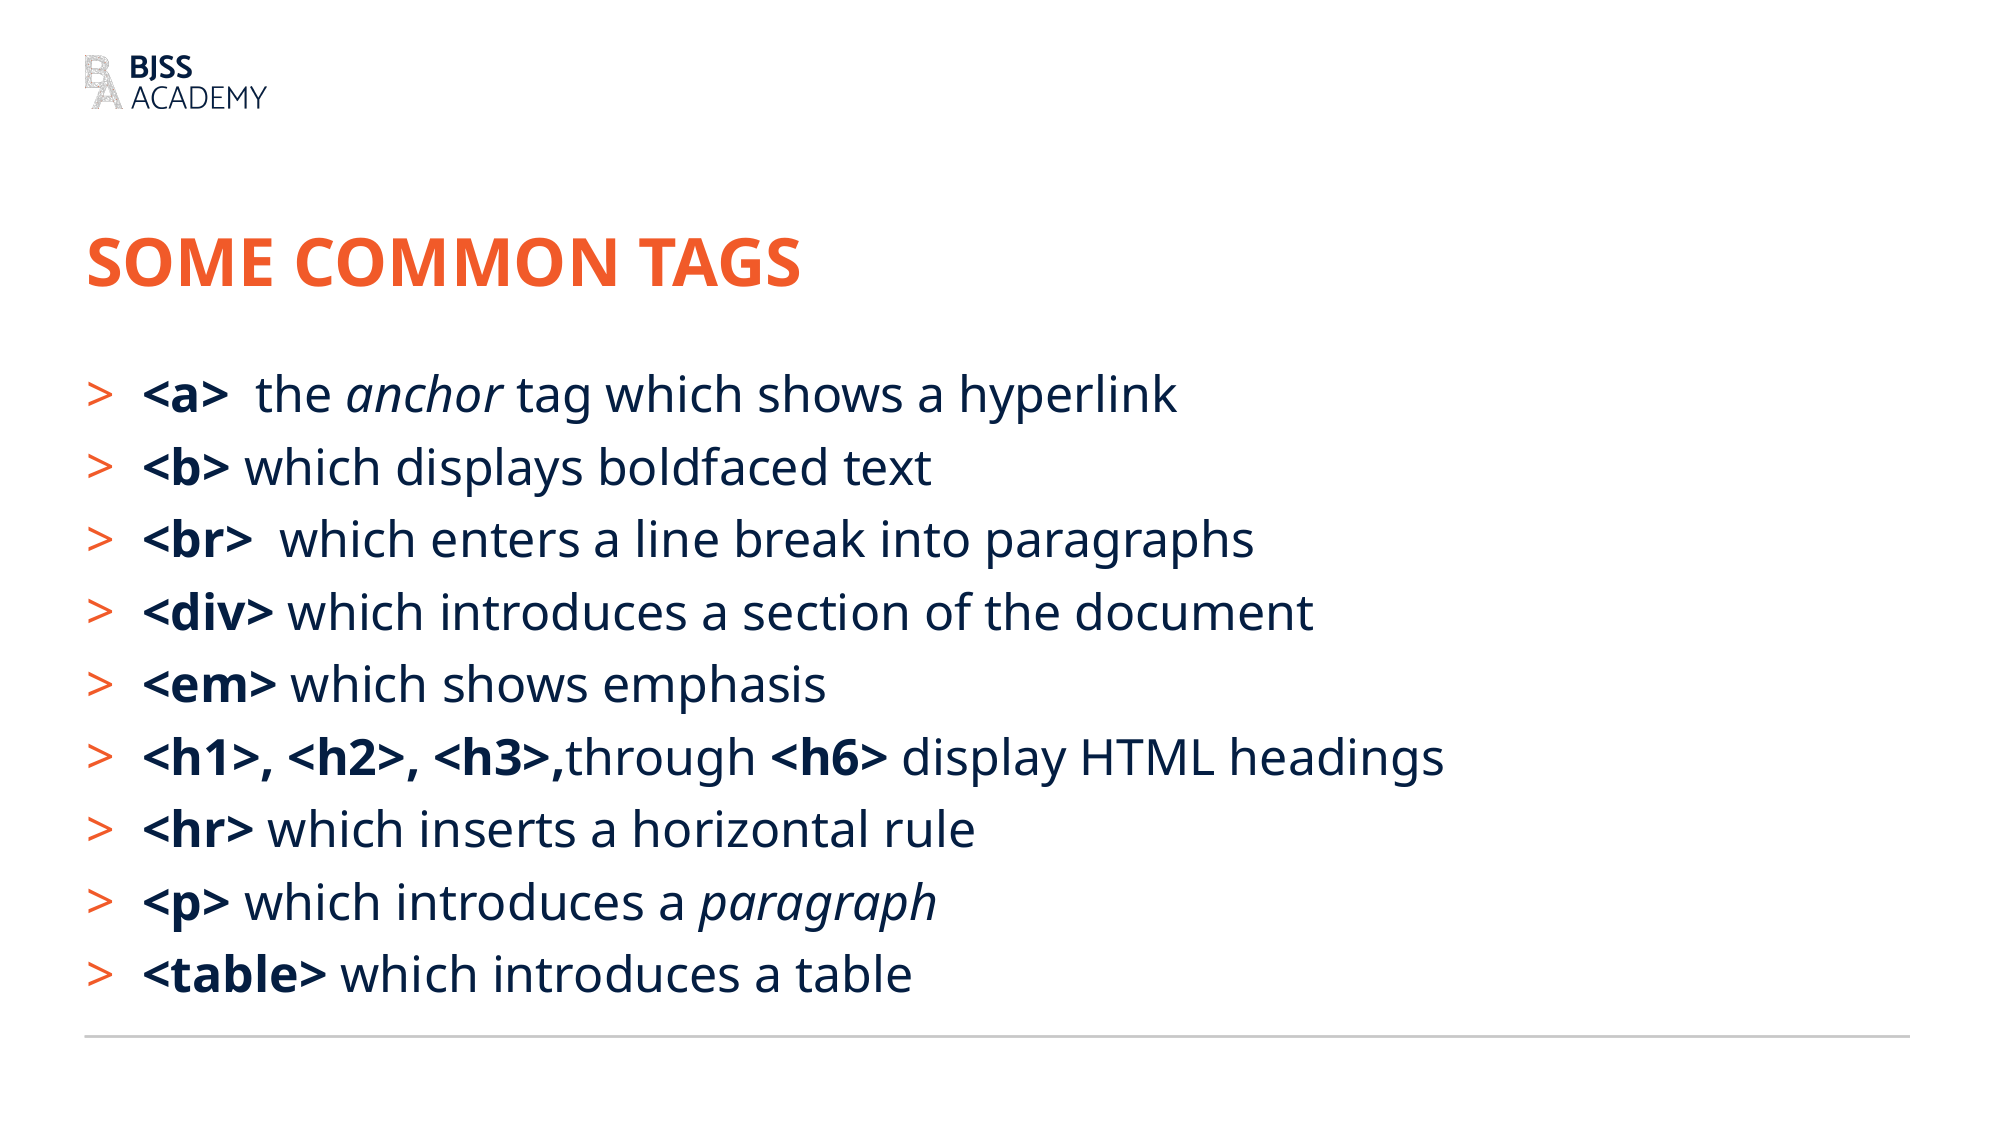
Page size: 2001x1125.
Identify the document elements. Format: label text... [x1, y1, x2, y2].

picture [85, 55, 267, 109]
list <a> ­ the anchor tag which shows a hyperlink <b>­ which displays boldfaced text <br> ­ which enters a line break into paragraphs <div>­ which introduces a section of the document <em>­ which shows emphasis <h1>, <h2>, <h3>,through <h6>­ display HTML headings <hr>­ which inserts a horizontal rule <p>­ which introduces a paragraph <table>­ which introduces a table [86, 362, 1911, 981]
title Some Common Tags [86, 144, 1911, 300]
